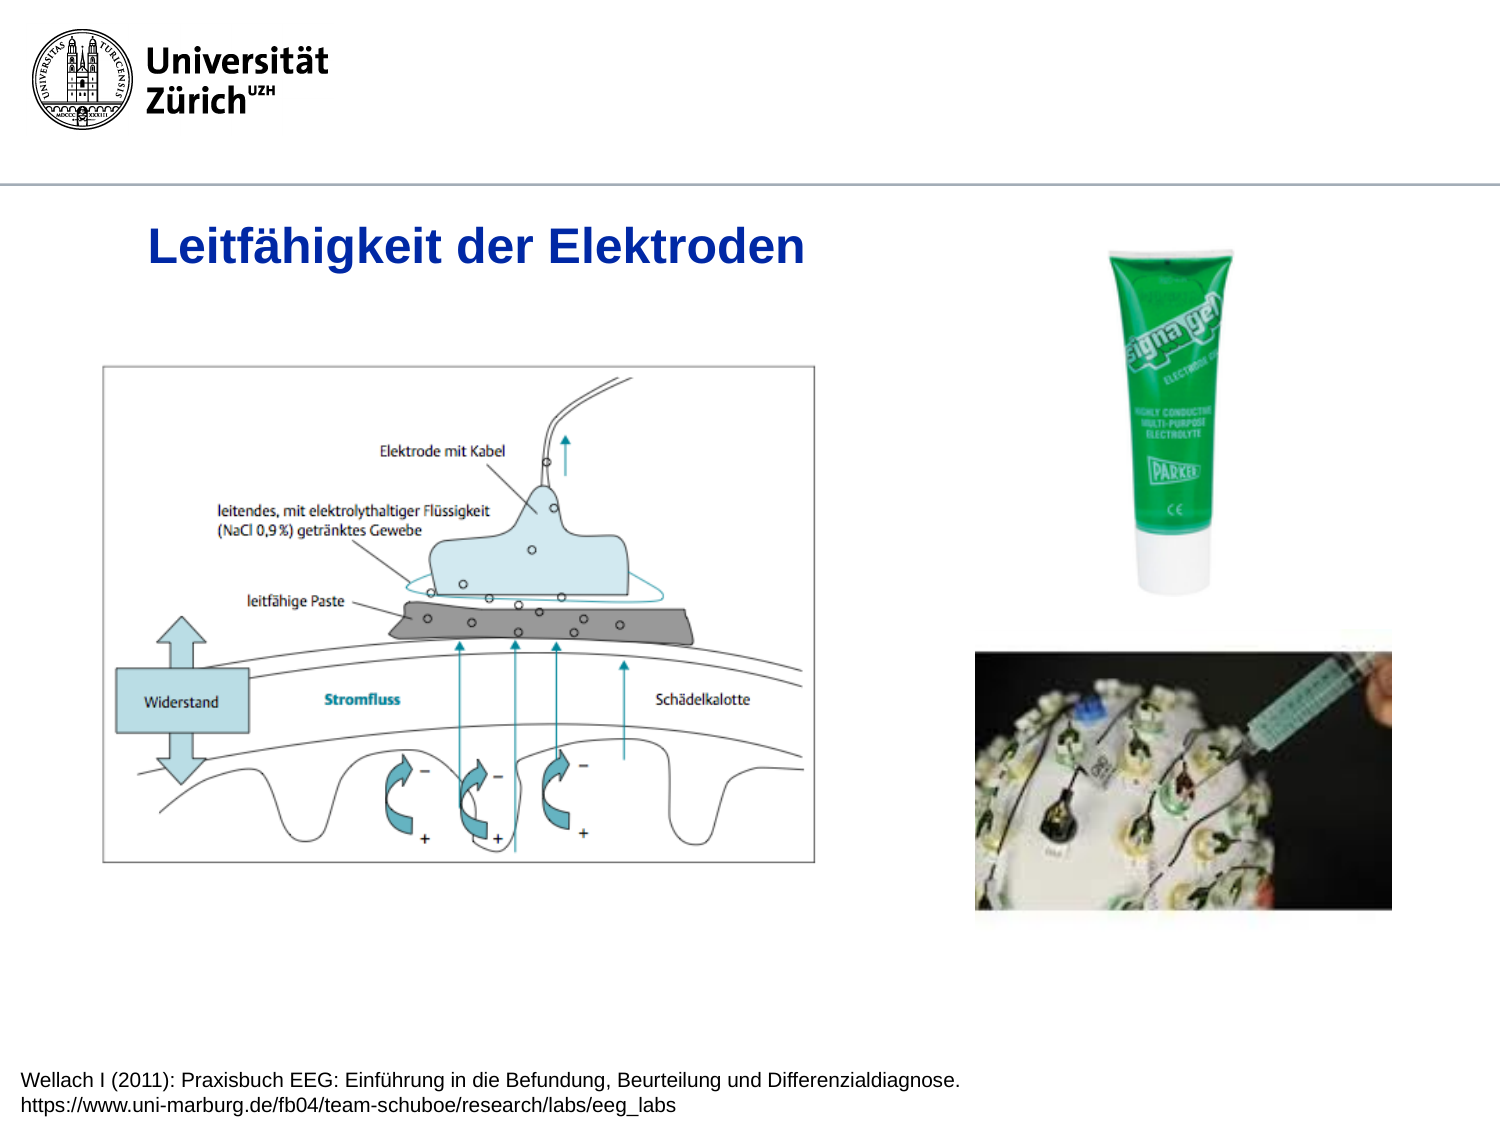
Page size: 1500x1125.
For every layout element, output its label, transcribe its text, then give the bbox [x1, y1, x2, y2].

picture [996, 246, 1347, 597]
text_box Wellach I (2011): Praxisbuch EEG: Einführung in die Befundung, Beurteilung und Differenzialdiagnose. https://www.uni-marburg.de/fb04/team-schuboe/research/labs/eeg_labs [5, 1059, 976, 1124]
picture [26, 23, 334, 136]
title Leitfähigkeit der Elektroden [147, 208, 1353, 291]
picture [97, 361, 818, 867]
picture [975, 629, 1392, 934]
